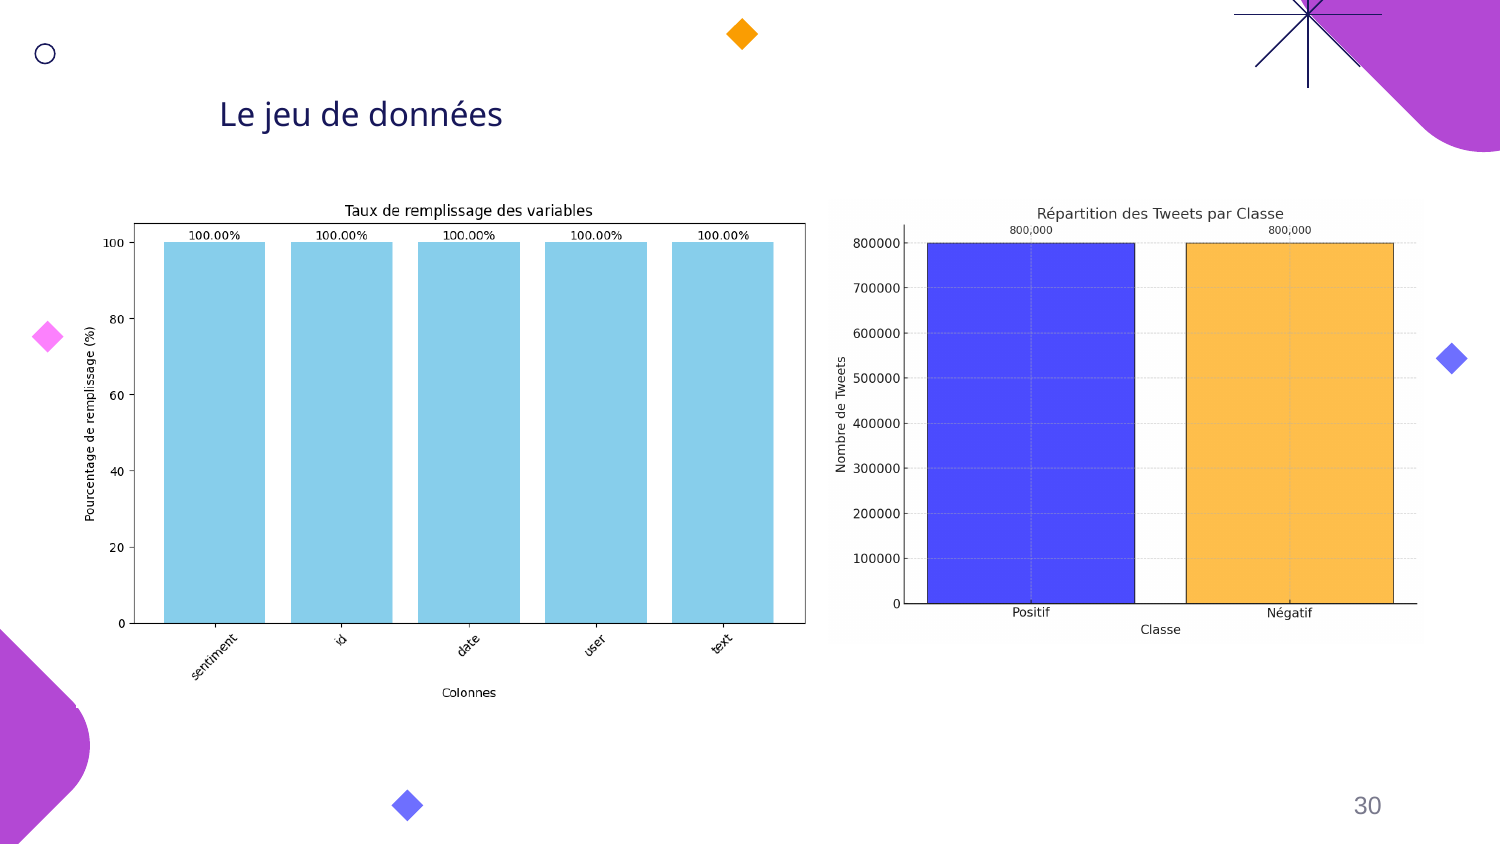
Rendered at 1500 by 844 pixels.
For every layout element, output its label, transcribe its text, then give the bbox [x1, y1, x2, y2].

text_box Le jeu de données [204, 78, 871, 157]
picture [827, 199, 1424, 645]
slide_number 30 [1059, 782, 1397, 828]
picture [76, 194, 812, 709]
